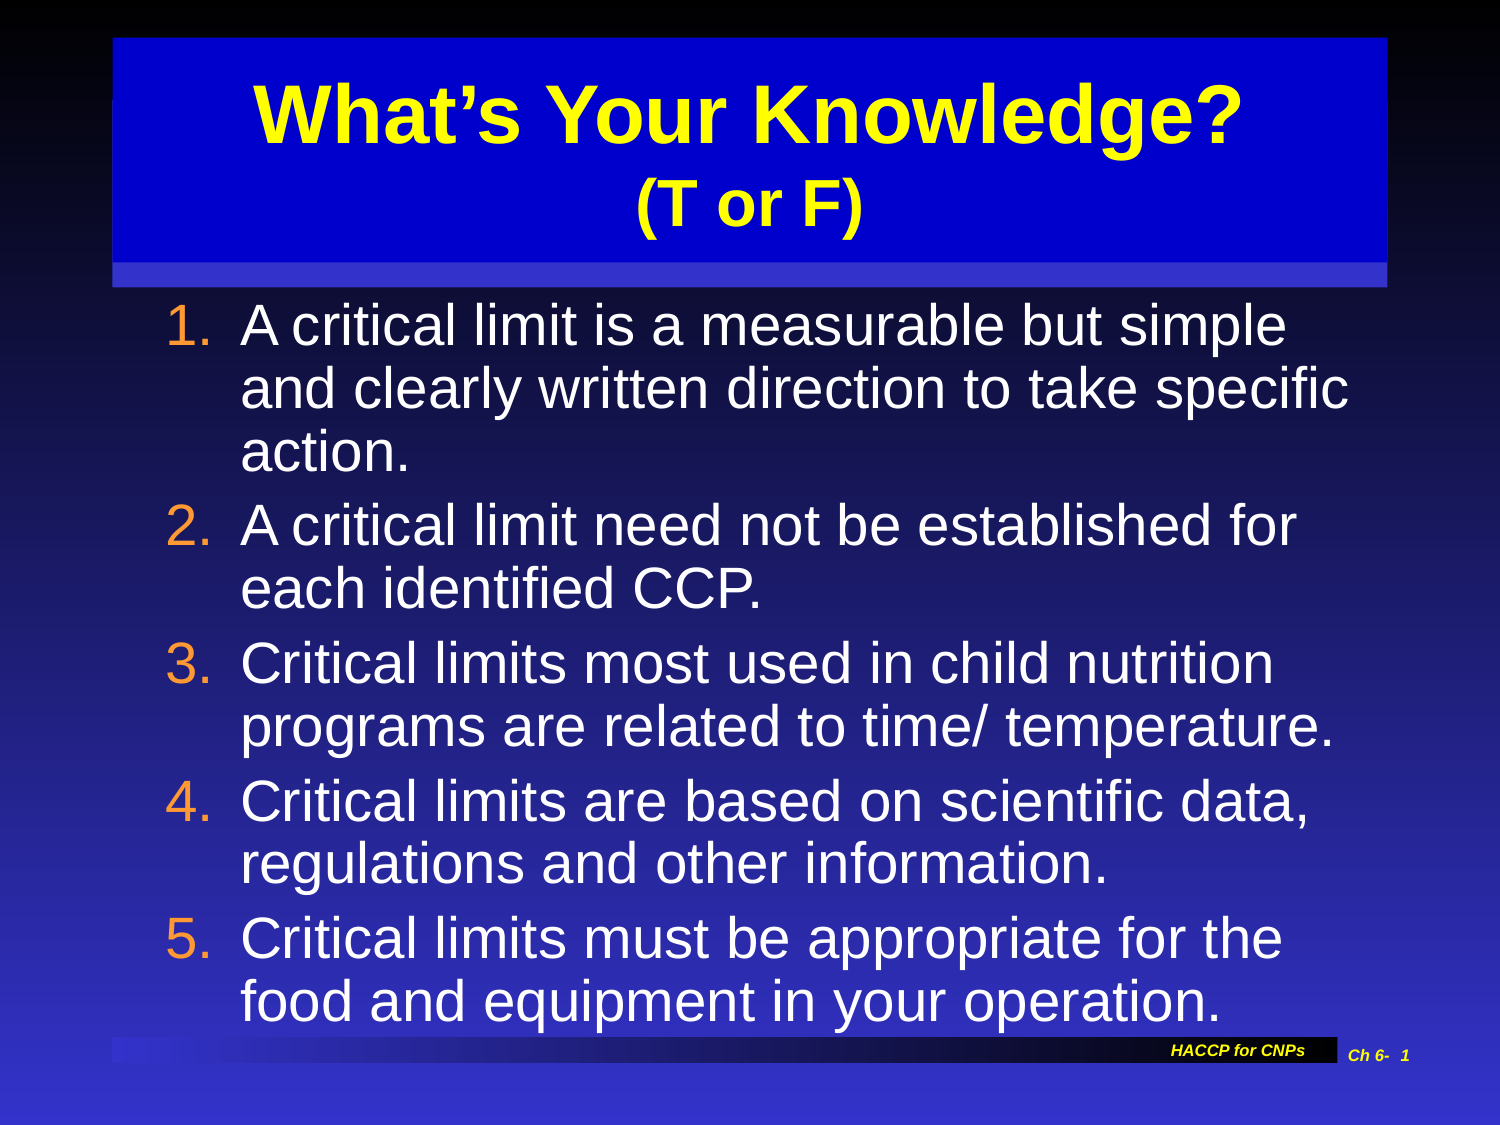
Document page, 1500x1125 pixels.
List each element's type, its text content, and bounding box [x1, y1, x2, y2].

title What’s Your Knowledge? (T or F) [112, 37, 1388, 263]
slide_number 33 [1087, 1037, 1425, 1113]
list A critical limit is a measurable but simple and clearly written direction to take specific action. A critical limit need not be established for each identified CCP. Critical limits most used in child nutrition programs are related to time/ temperature. Critical limits are based on scientific data, regulations and other information. Critical limits must be appropriate for the food and equipment in your operation. [75, 287, 1388, 1088]
